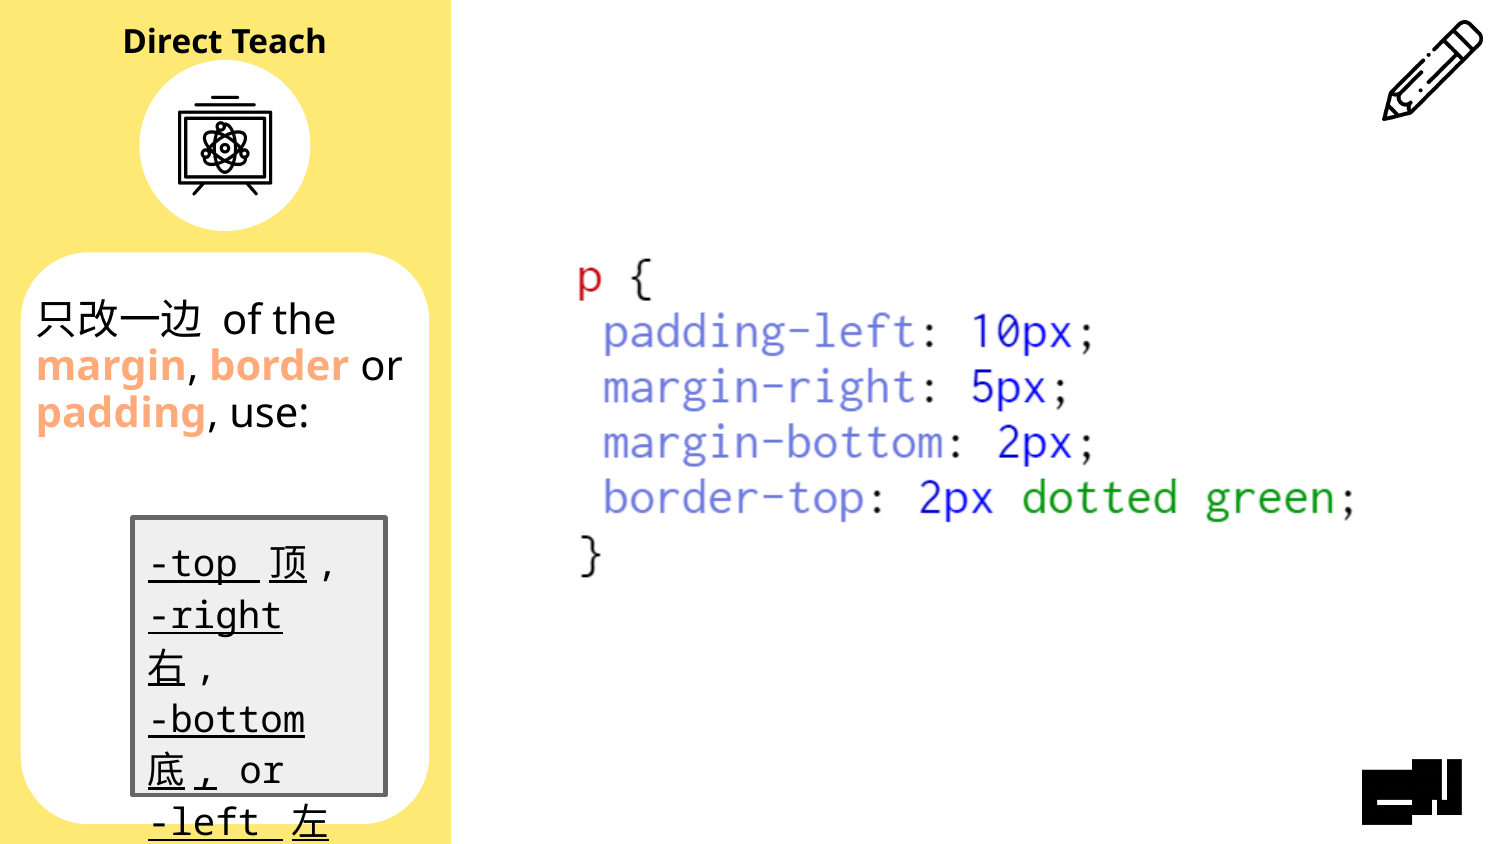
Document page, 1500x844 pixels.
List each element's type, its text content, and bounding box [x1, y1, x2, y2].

picture [173, 93, 277, 198]
picture [1362, 759, 1462, 825]
text_box -top 顶, -right 右, -bottom 底, or -left 左 [132, 517, 386, 796]
picture [1382, 20, 1483, 122]
title 只改一边 of the margin, border or padding, use: [20, 281, 430, 792]
picture [565, 252, 1365, 591]
